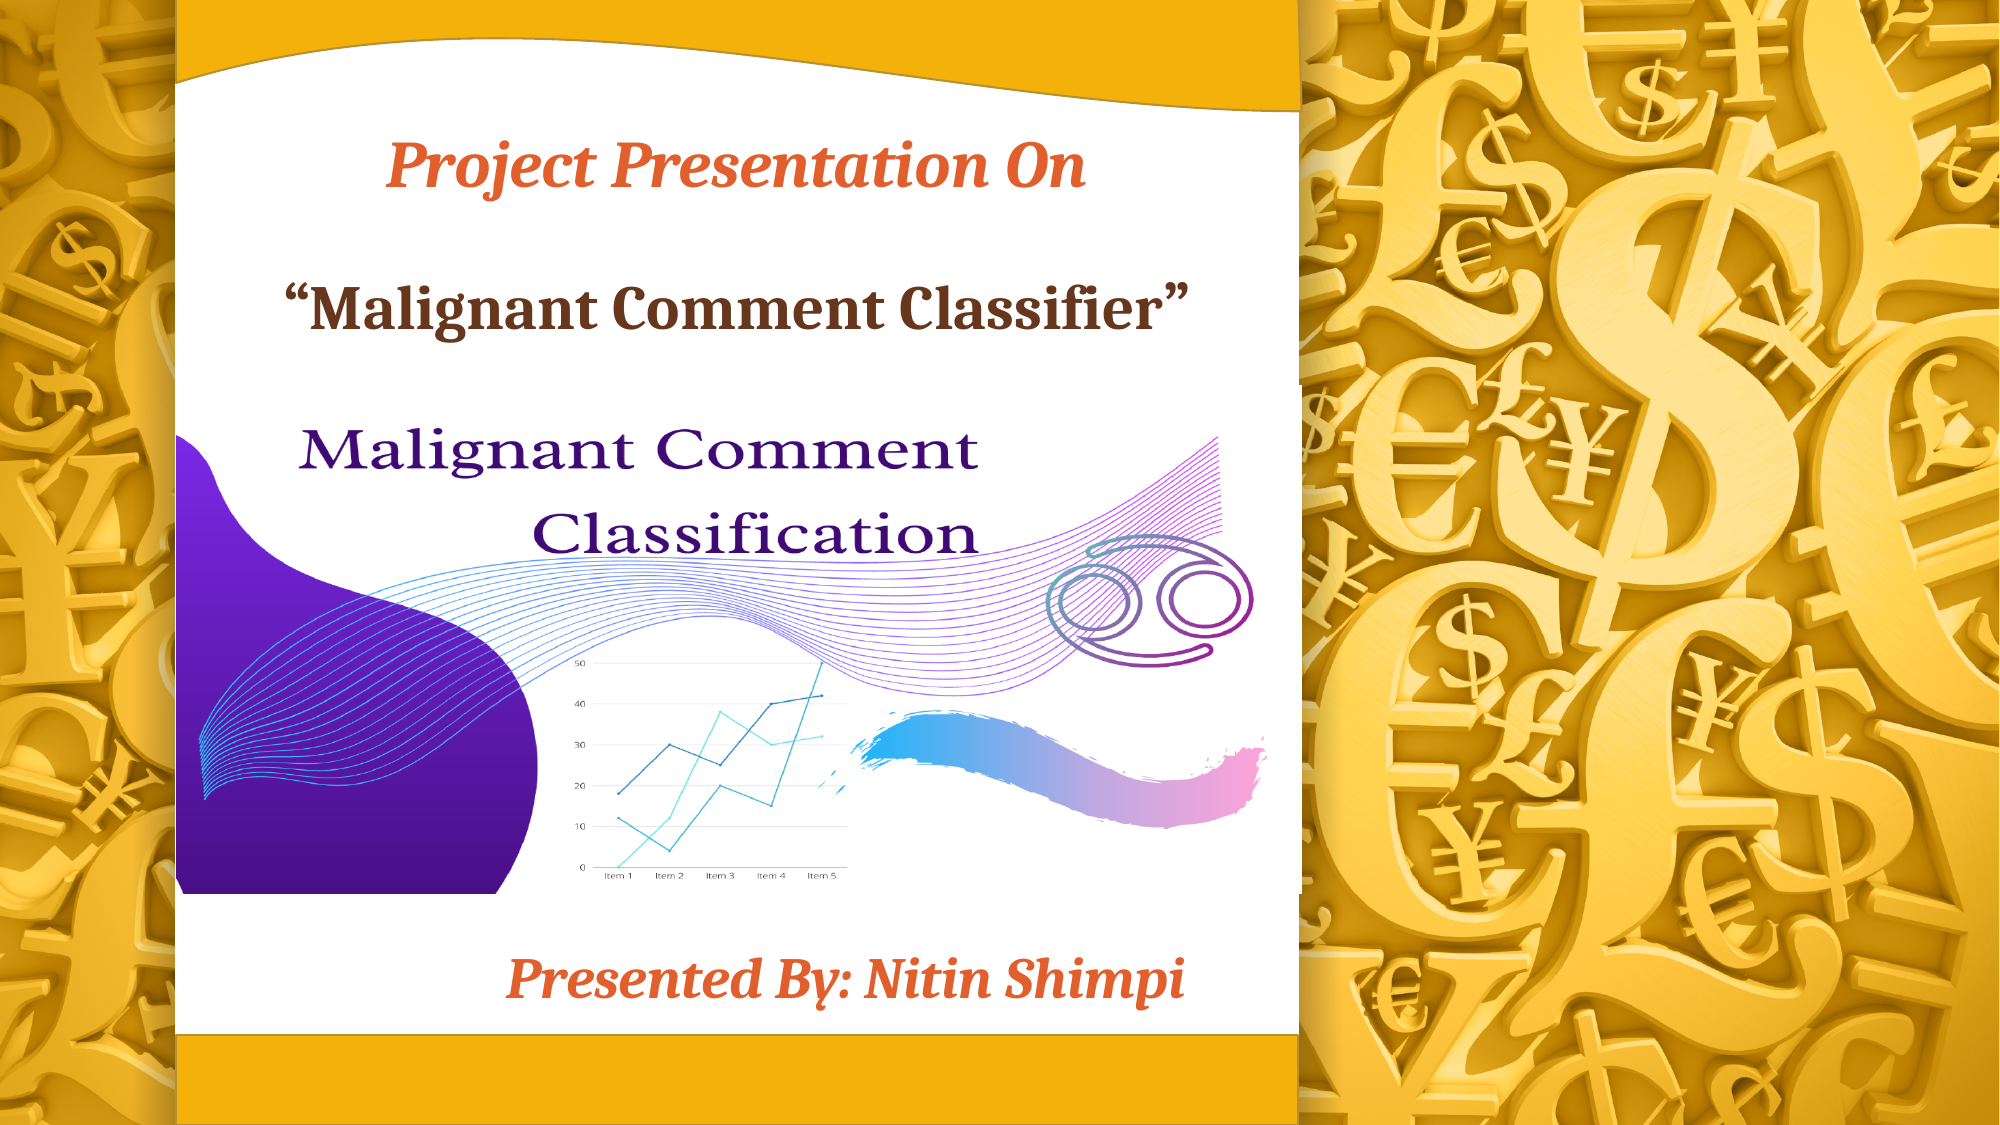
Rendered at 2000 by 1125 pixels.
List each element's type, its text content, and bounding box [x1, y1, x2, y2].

text_box [175, 1034, 1299, 1125]
picture [176, 0, 2000, 1125]
text_box [175, 0, 1303, 113]
subtitle Presented By: Nitin Shimpi [249, 940, 1225, 1024]
title Project Presentation On “Malignant Comment Classifier” [249, 125, 1225, 350]
picture [0, 0, 175, 1125]
